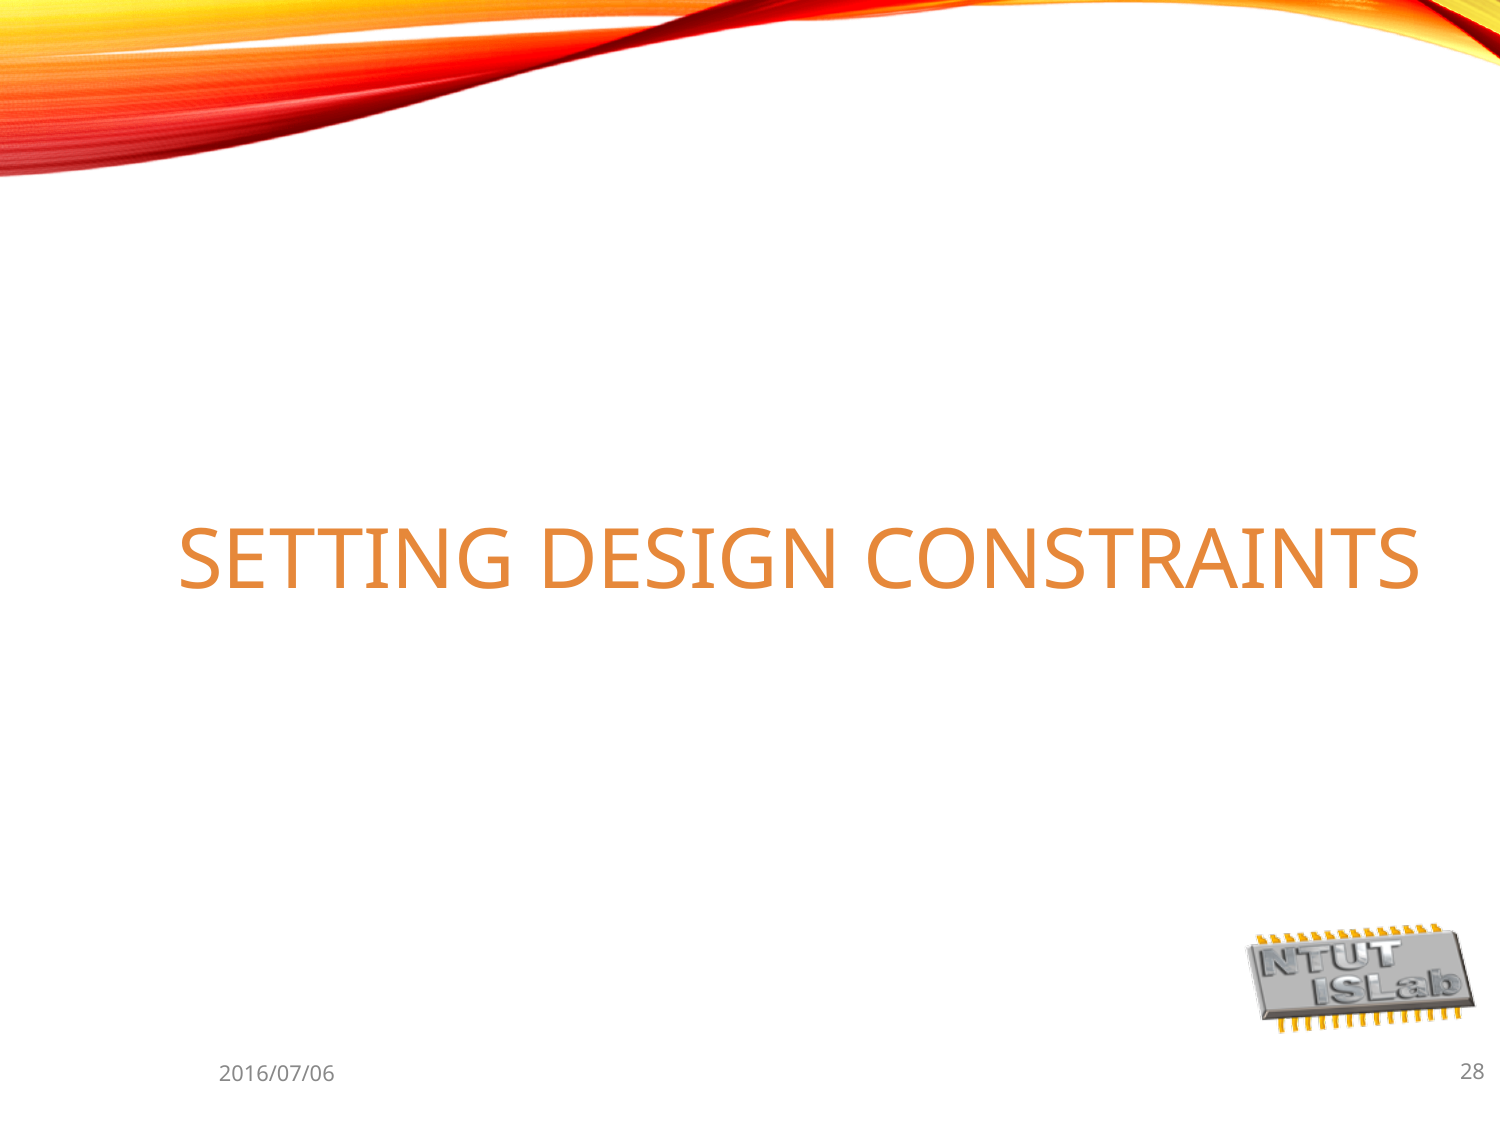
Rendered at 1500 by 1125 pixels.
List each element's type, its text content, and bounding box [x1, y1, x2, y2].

slide_number ‹#› [1149, 1042, 1500, 1103]
picture [1242, 916, 1480, 1036]
picture [0, 0, 1500, 178]
title SETTING DESIGN CONSTRAINTS [88, 468, 1439, 656]
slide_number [0, 1042, 350, 1103]
